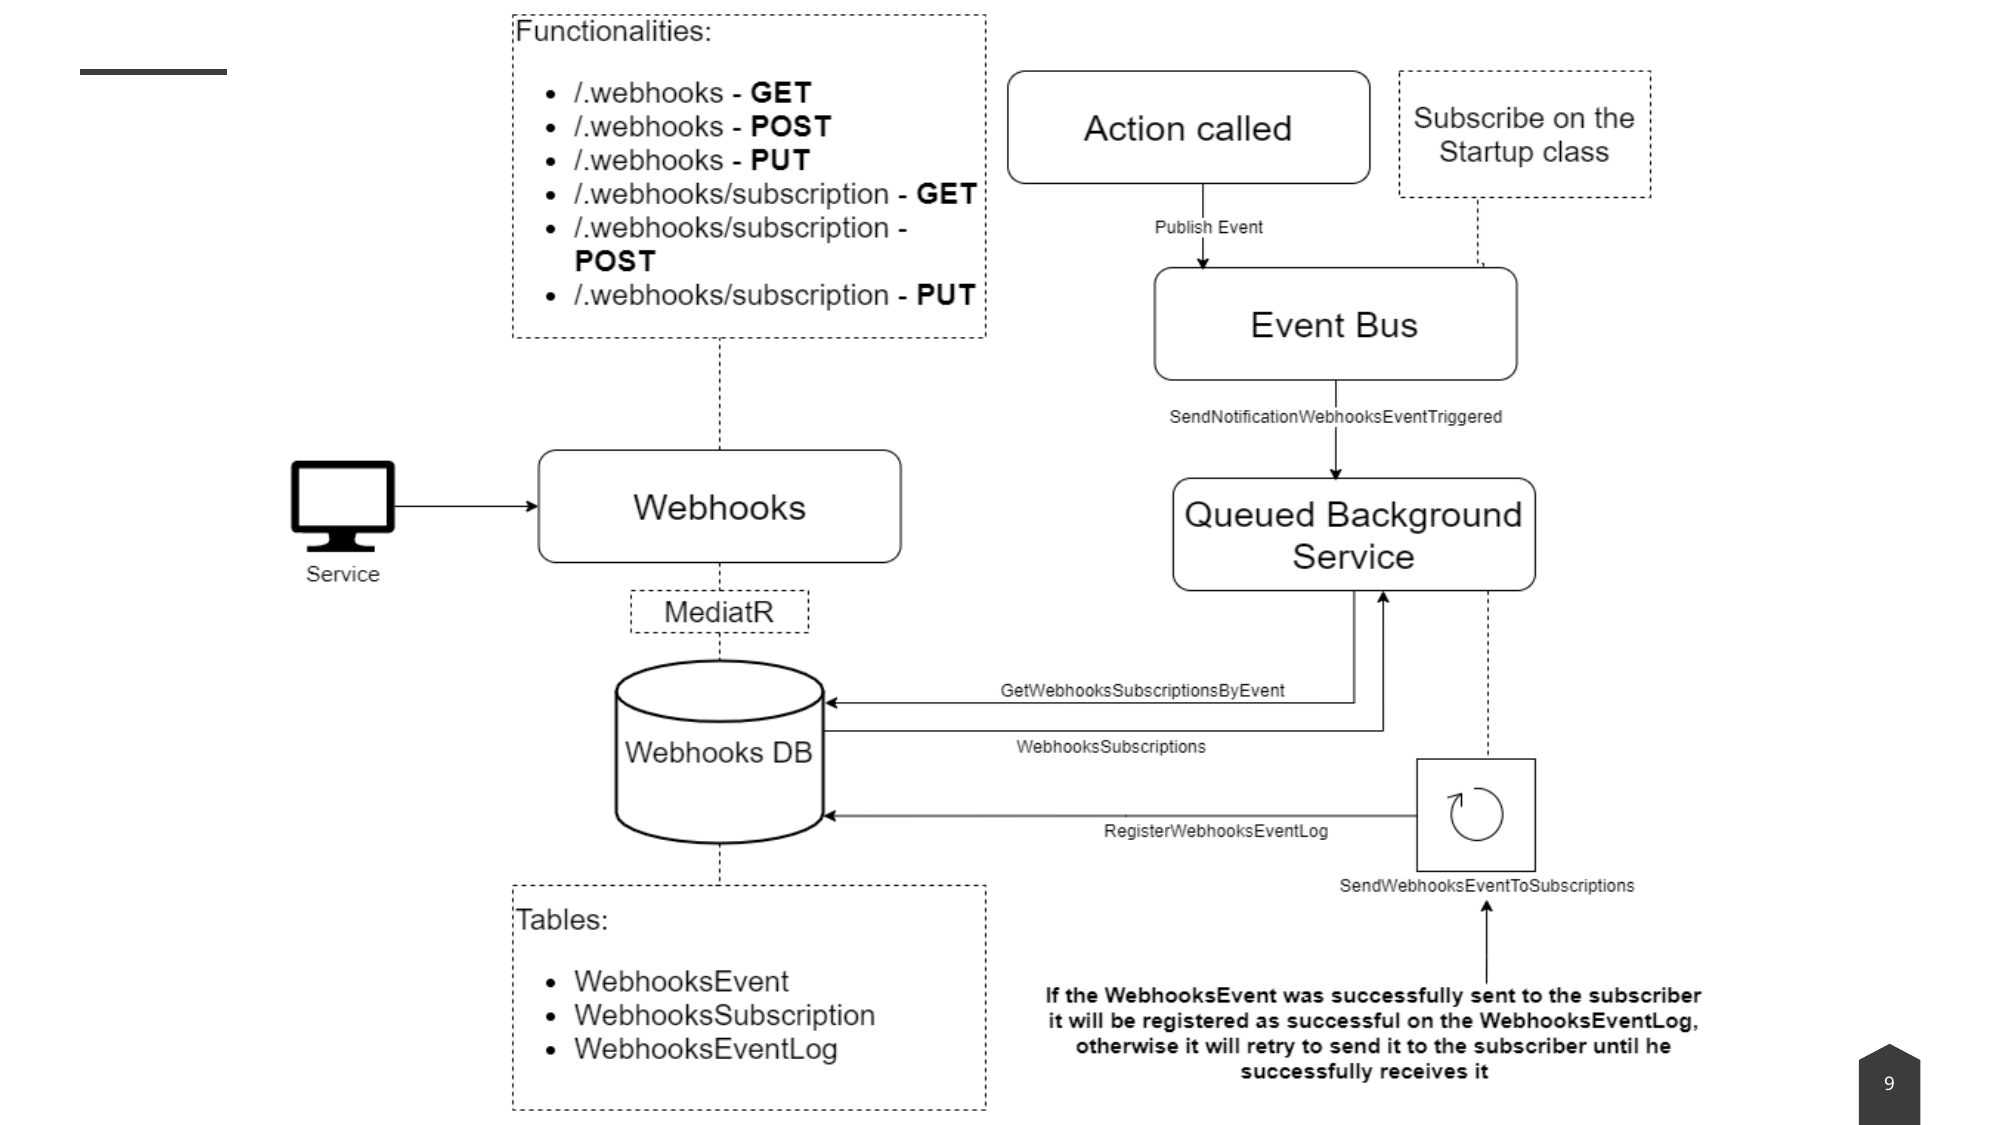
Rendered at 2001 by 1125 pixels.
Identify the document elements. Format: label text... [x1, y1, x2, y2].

slide_number 9 [1858, 1043, 1921, 1125]
picture [276, 0, 1724, 1125]
